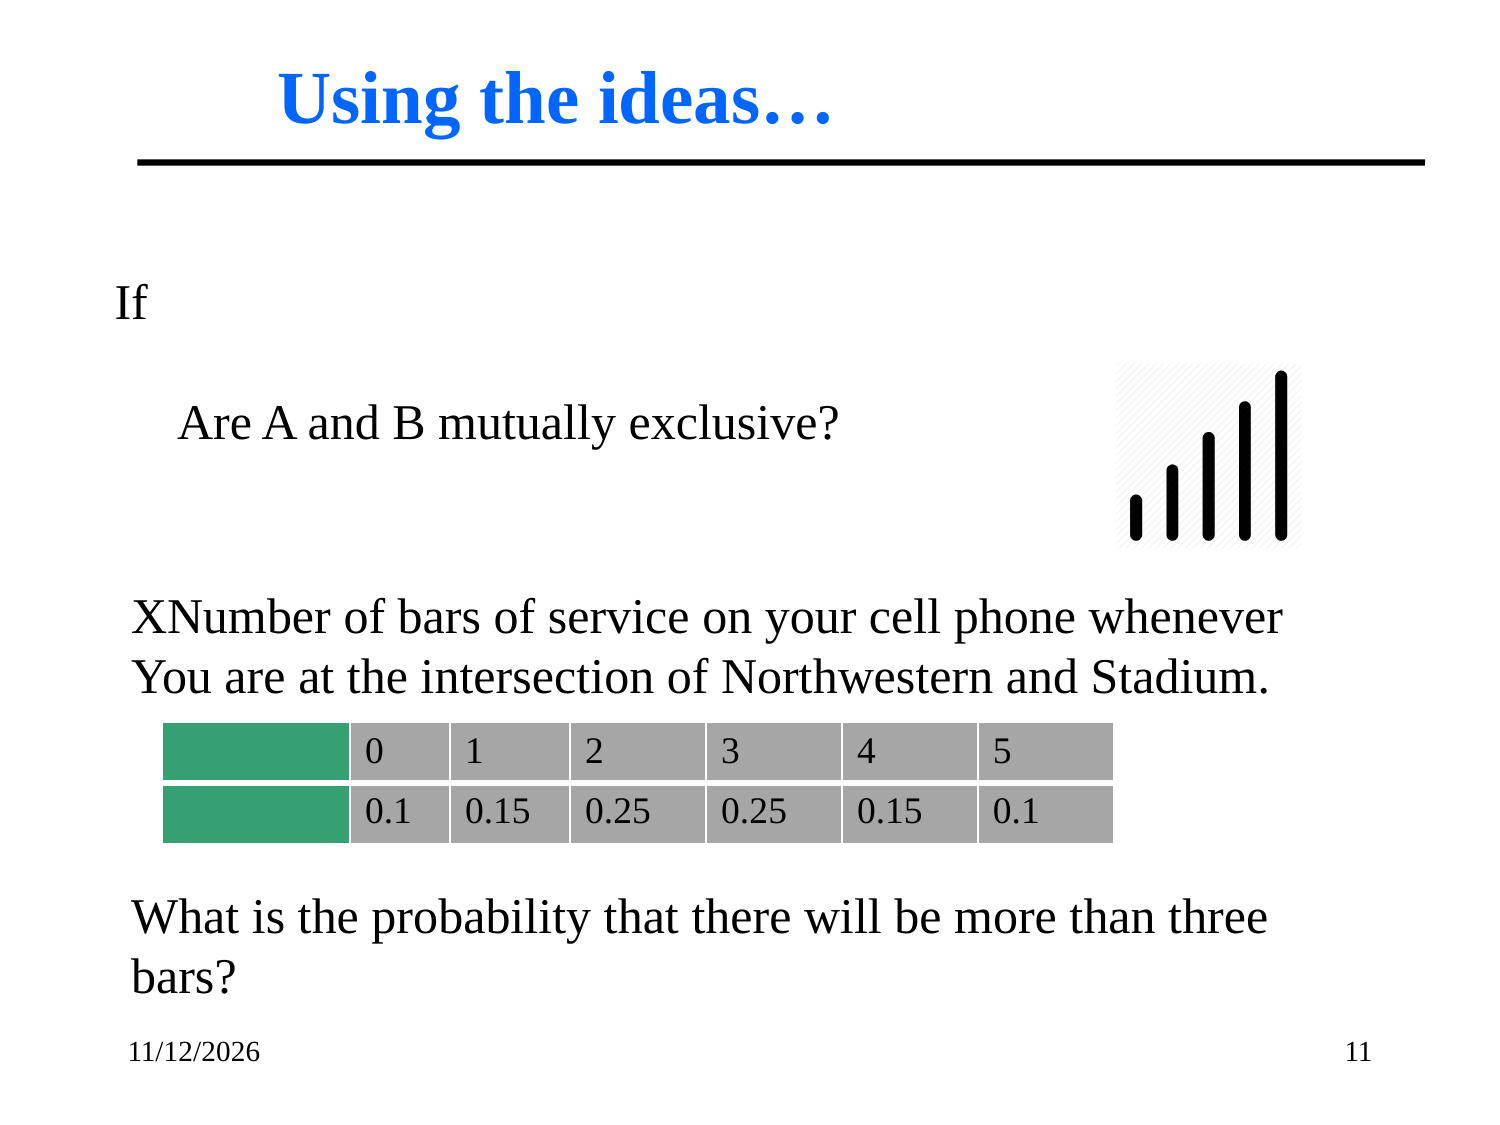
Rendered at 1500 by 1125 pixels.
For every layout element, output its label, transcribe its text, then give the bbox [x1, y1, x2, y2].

picture [1113, 361, 1303, 551]
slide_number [112, 1024, 426, 1101]
slide_number 11 [1074, 1024, 1388, 1101]
text_box Using the ideas… [0, 0, 1475, 188]
